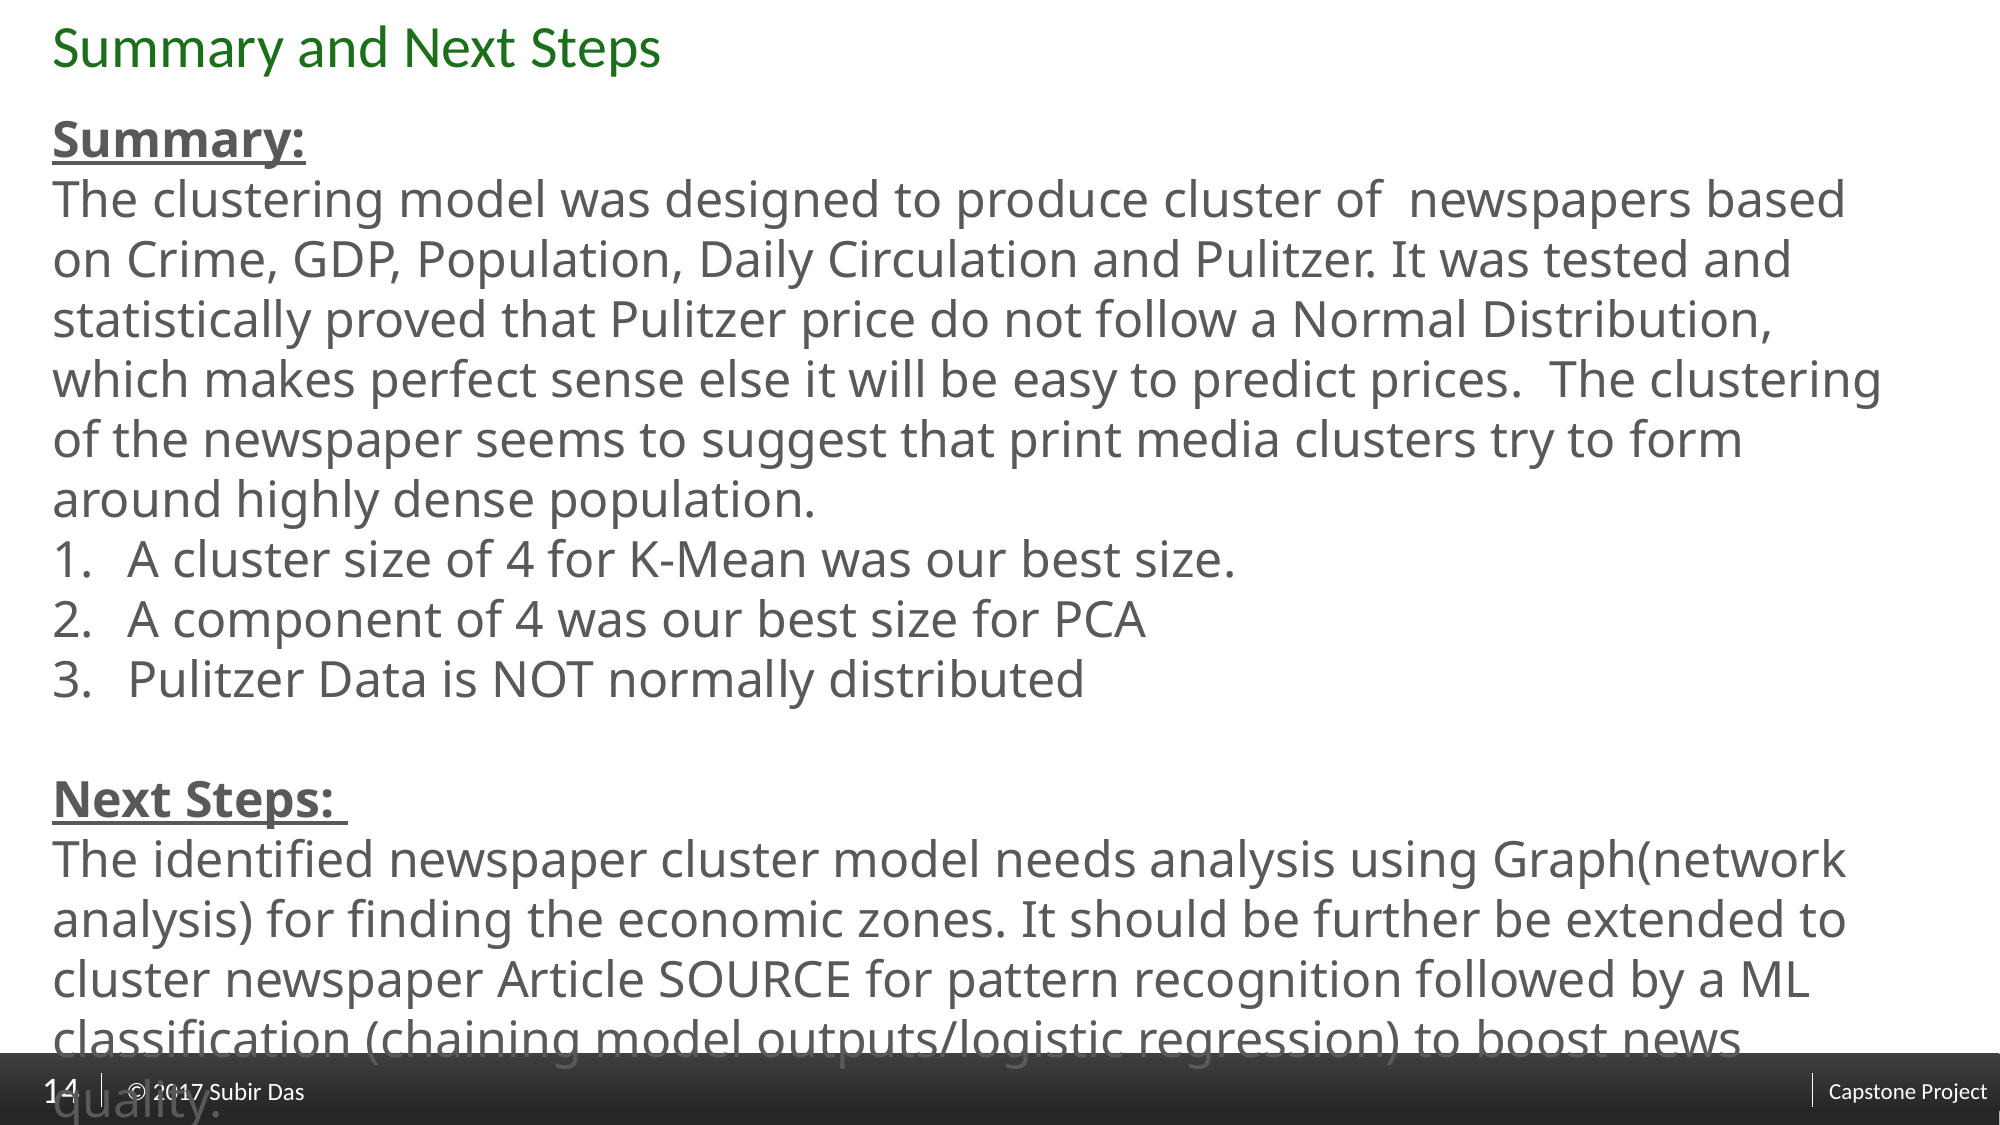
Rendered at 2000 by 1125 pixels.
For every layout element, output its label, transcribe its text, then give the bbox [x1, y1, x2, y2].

text_box Summary: The clustering model was designed to produce cluster of newspapers based on Crime, GDP, Population, Daily Circulation and Pulitzer. It was tested and statistically proved that Pulitzer price do not follow a Normal Distribution, which makes perfect sense else it will be easy to predict prices. The clustering of the newspaper seems to suggest that print media clusters try to form around highly dense population. A cluster size of 4 for K-Mean was our best size. A component of 4 was our best size for PCA Pulitzer Data is NOT normally distributed Next Steps: The identified newspaper cluster model needs analysis using Graph(network analysis) for finding the economic zones. It should be further be extended to cluster newspaper Article SOURCE for pattern recognition followed by a ML classification (chaining model outputs/logistic regression) to boost news quality. [37, 99, 1938, 1013]
title Summary and Next Steps [37, 0, 1963, 88]
